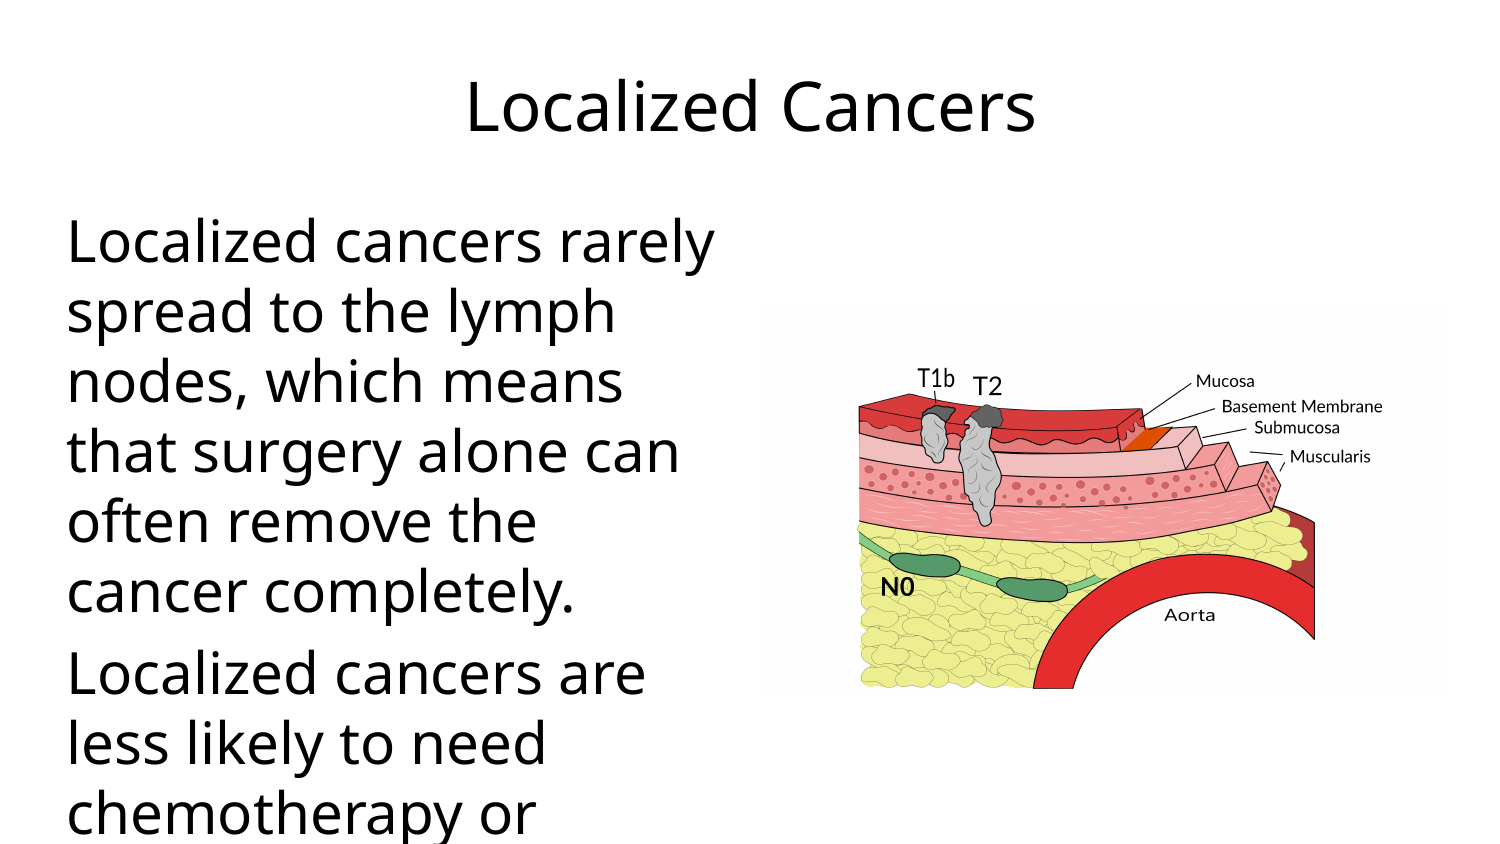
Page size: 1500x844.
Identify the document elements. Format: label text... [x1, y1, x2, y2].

picture [760, 308, 1449, 696]
title Localized Cancers [51, 33, 1451, 175]
list Localized cancers rarely spread to the lymph nodes, which means that surgery alone can often remove the cancer completely. Localized cancers are less likely to need chemotherapy or radiation because the cancer is localized to the wall of the esophagus. [51, 196, 738, 810]
